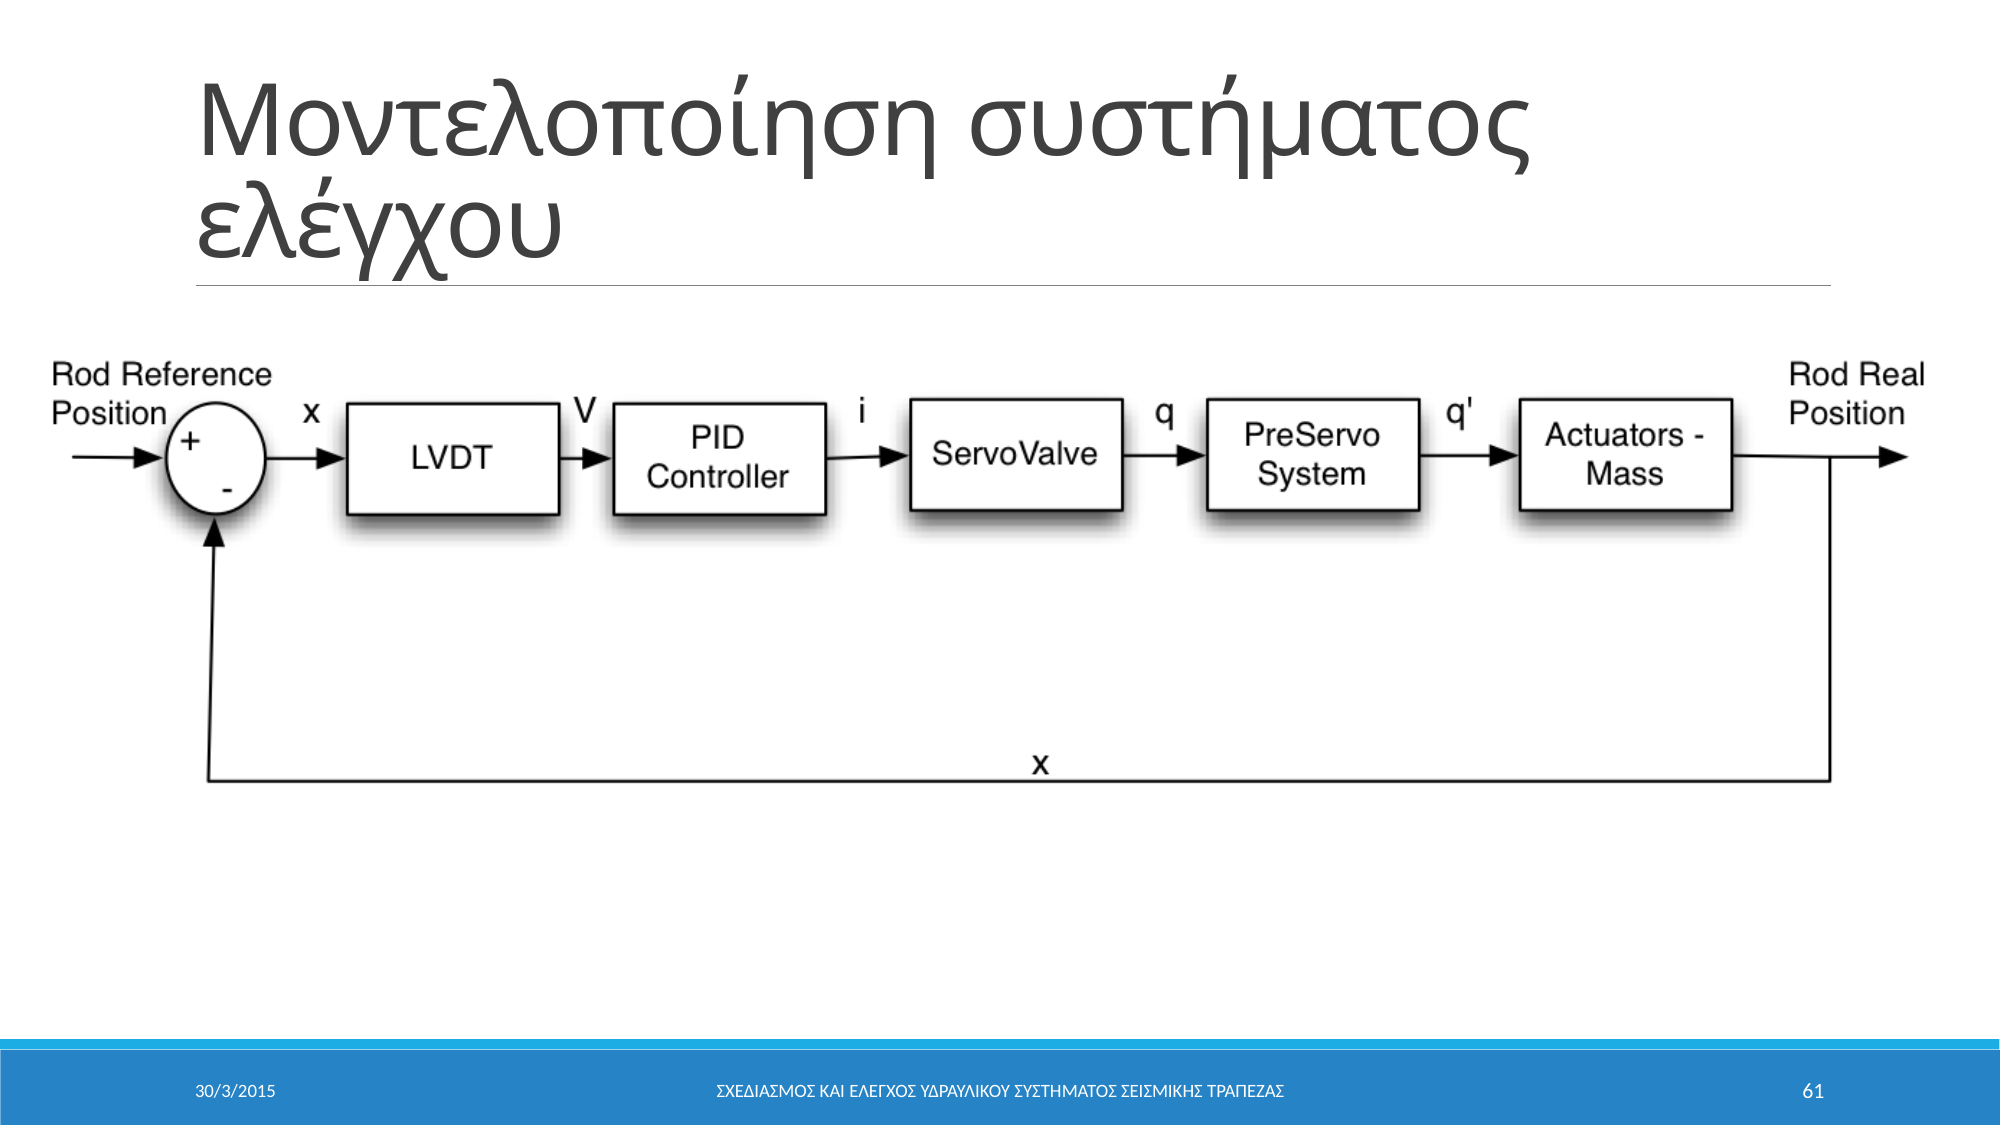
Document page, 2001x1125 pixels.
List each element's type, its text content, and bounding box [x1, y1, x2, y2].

footer ΣΧΕΔΙΑΣΜΟΣ ΚΑΙ ΕΛΕΓΧΟΣ ΥΔΡΑΥΛΙΚΟΥ ΣΥΣΤΗΜΑΤΟΣ ΣΕΙΣΜΙΚΗΣ ΤΡΑΠΕΖΑΣ [604, 1059, 1396, 1120]
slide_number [180, 1059, 586, 1120]
slide_number 61 [1624, 1059, 1840, 1120]
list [9, 311, 1991, 826]
title Μοντελοποίηση συστήματος ελέγχου [180, 47, 1830, 285]
